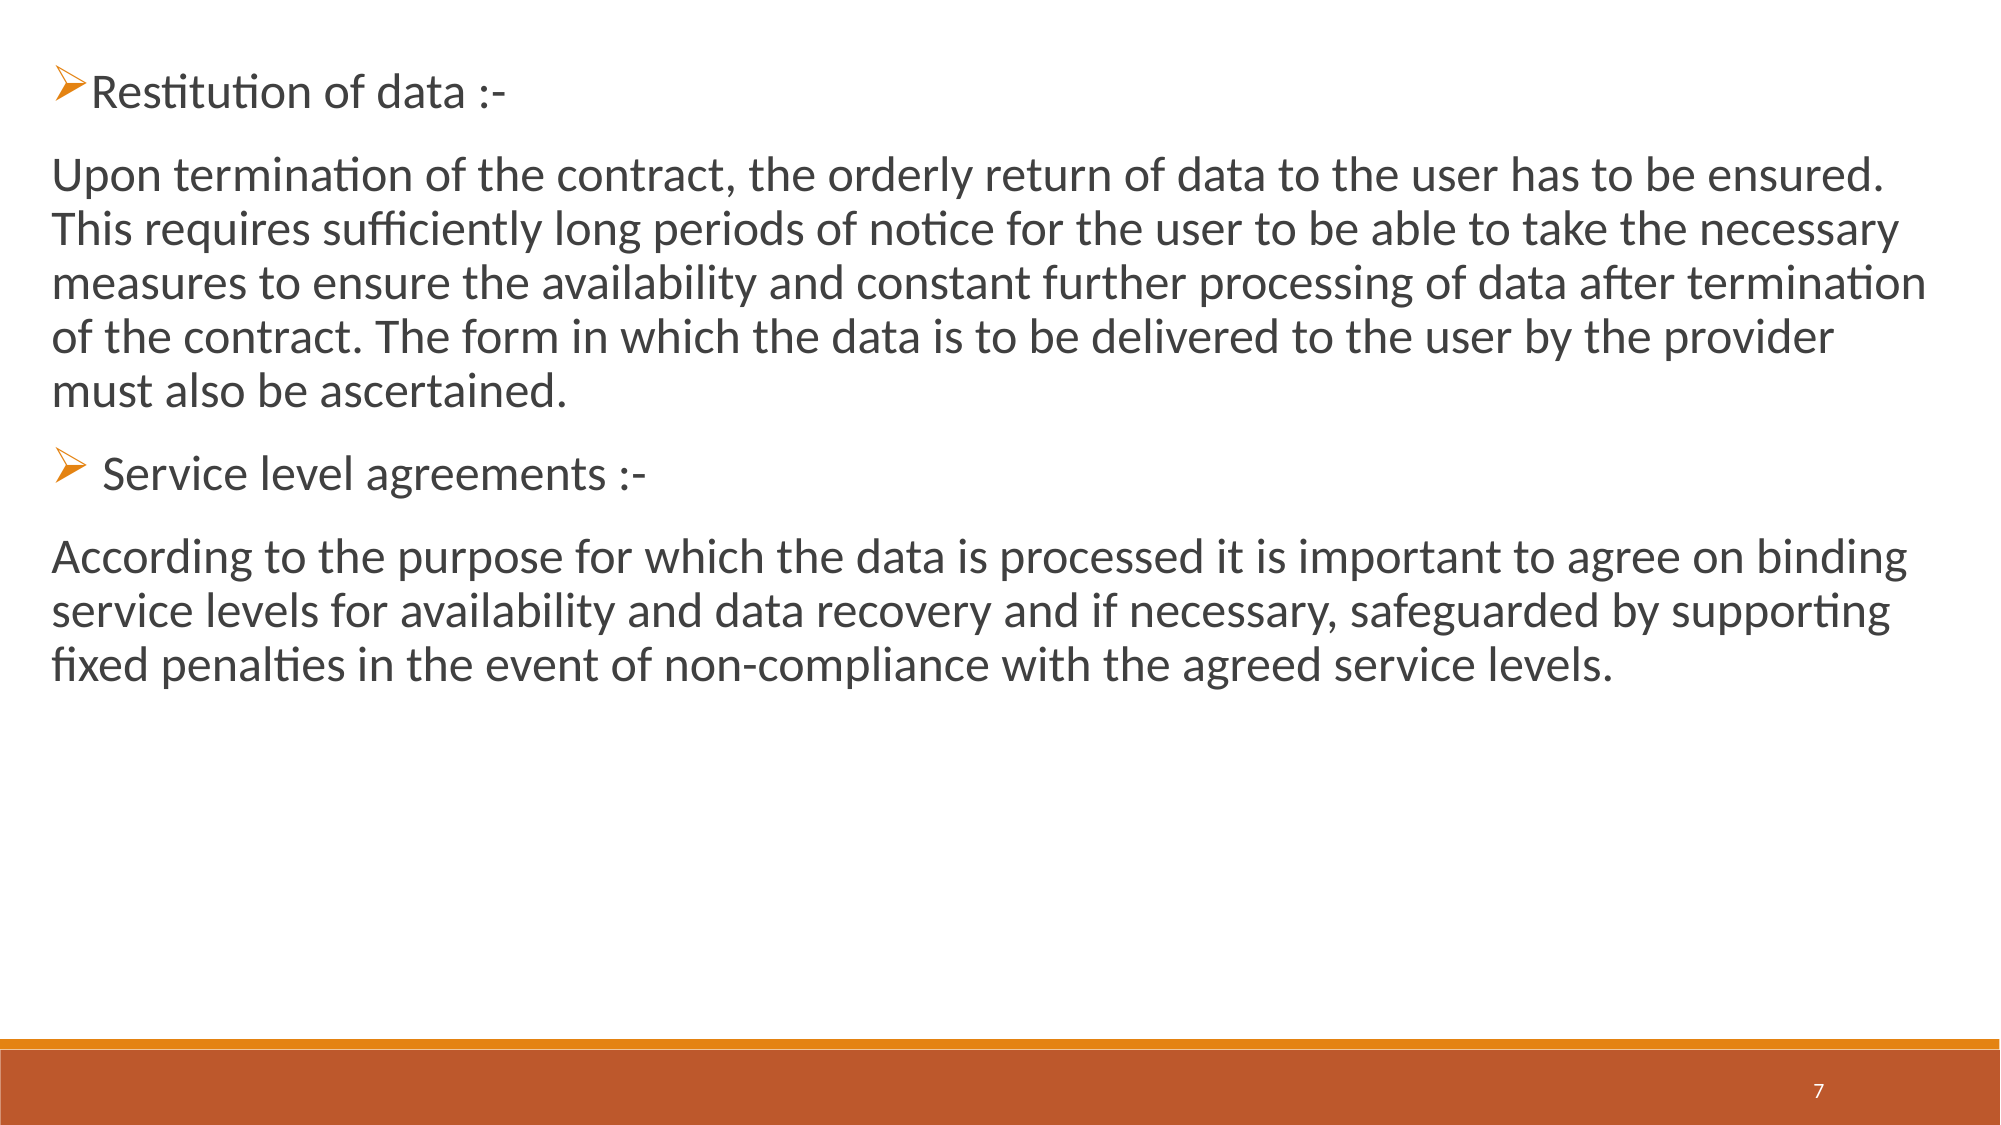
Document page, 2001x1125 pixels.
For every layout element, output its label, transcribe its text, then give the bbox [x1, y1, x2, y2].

slide_number 7 [1624, 1059, 1840, 1120]
list Restitution of data :- Upon termination of the contract, the orderly return of data to the user has to be ensured. This requires sufficiently long periods of notice for the user to be able to take the necessary measures to ensure the availability and constant further processing of data after termination of the contract. The form in which the data is to be delivered to the user by the provider must also be ascertained. Service level agreements :- According to the purpose for which the data is processed it is important to agree on binding service levels for availability and data recovery and if necessary, safeguarded by supporting fixed penalties in the event of non-compliance with the agreed service levels. [51, 57, 1931, 1018]
